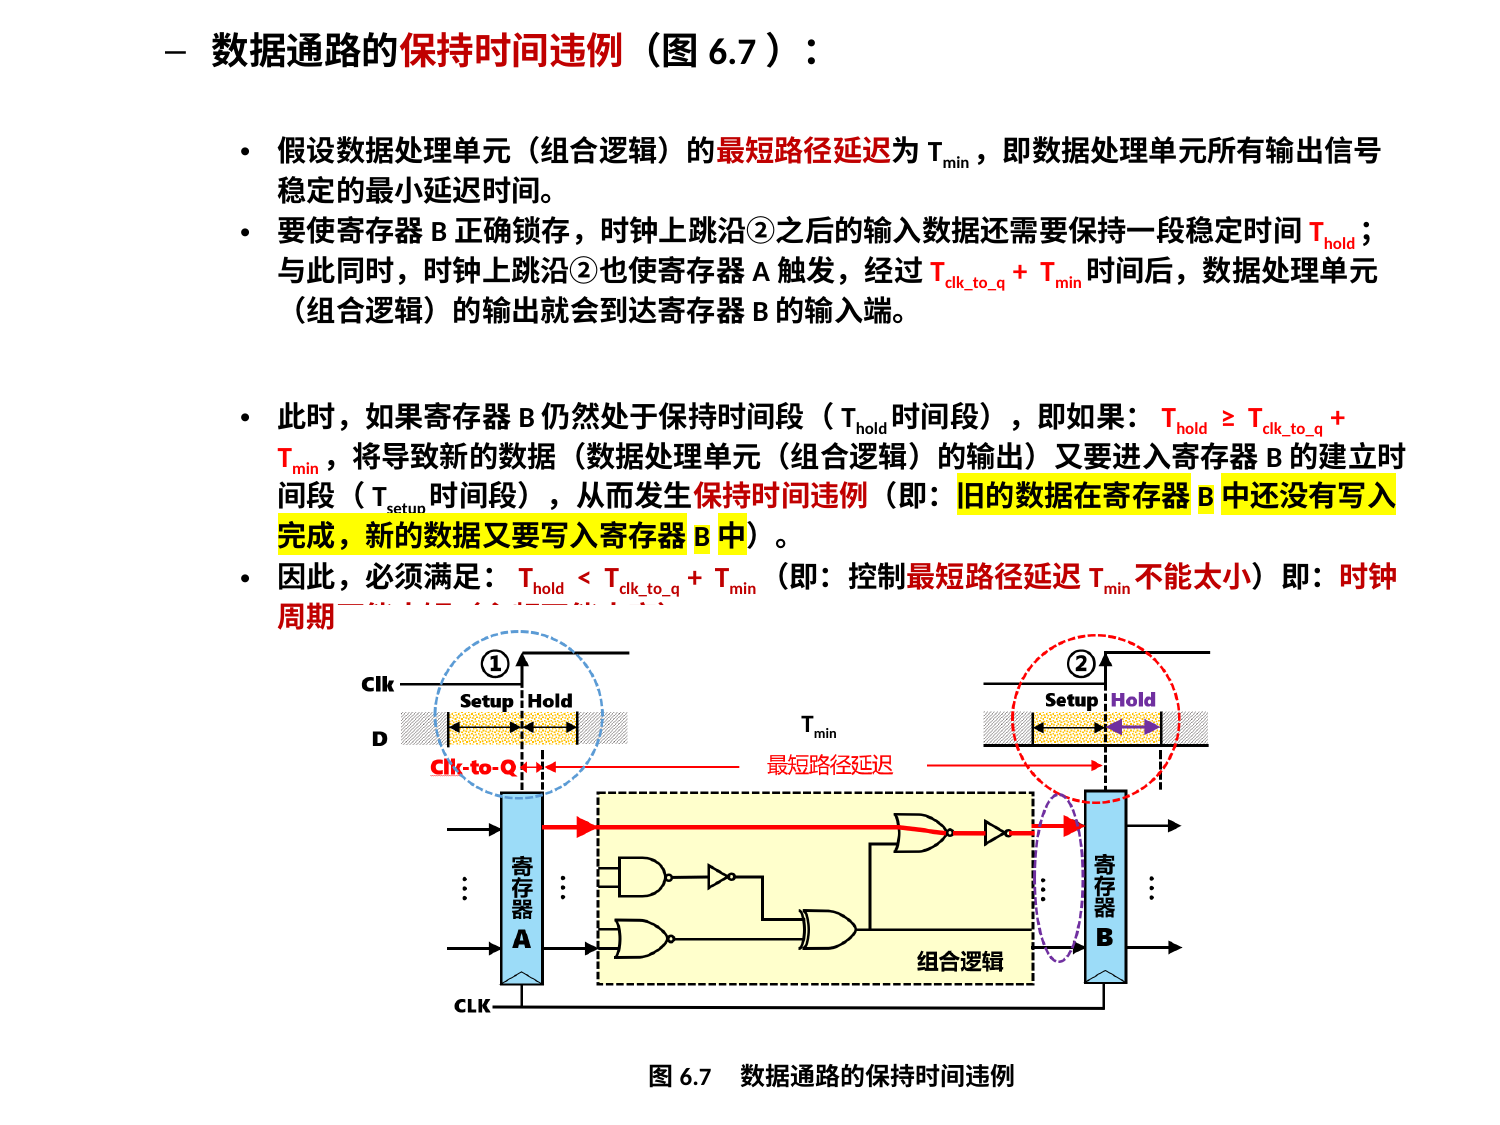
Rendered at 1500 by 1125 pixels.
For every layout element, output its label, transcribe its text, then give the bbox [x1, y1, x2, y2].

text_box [336, 605, 1241, 1099]
list 数据通路的保持时间违例（图6.7）： 假设数据处理单元（组合逻辑）的最短路径延迟为Tmin，即数据处理单元所有输出信号稳定的最小延迟时间。 要使寄存器B正确锁存，时钟上跳沿②之后的输入数据还需要保持一段稳定时间Thold；与此同时，时钟上跳沿②也使寄存器A触发，经过Tclk_to_q + Tmin时间后，数据处理单元（组合逻辑）的输出就会到达寄存器B的输入端。 此时，如果寄存器B仍然处于保持时间段（Thold时间段），即如果：Thold ≥ Tclk_to_q + Tmin，将导致新的数据（数据处理单元（组合逻辑）的输出）又要进入寄存器B的建立时间段（Tsetup时间段），从而发生保持时间违例（即：旧的数据在寄存器B中还没有写入完成，新的数据又要写入寄存器B中）。 因此，必须满足：Thold < Tclk_to_q + Tmin（即：控制最短路径延迟Tmin不能太小）即：时钟周期不能太短（主频不能太高） [75, 19, 1425, 1012]
